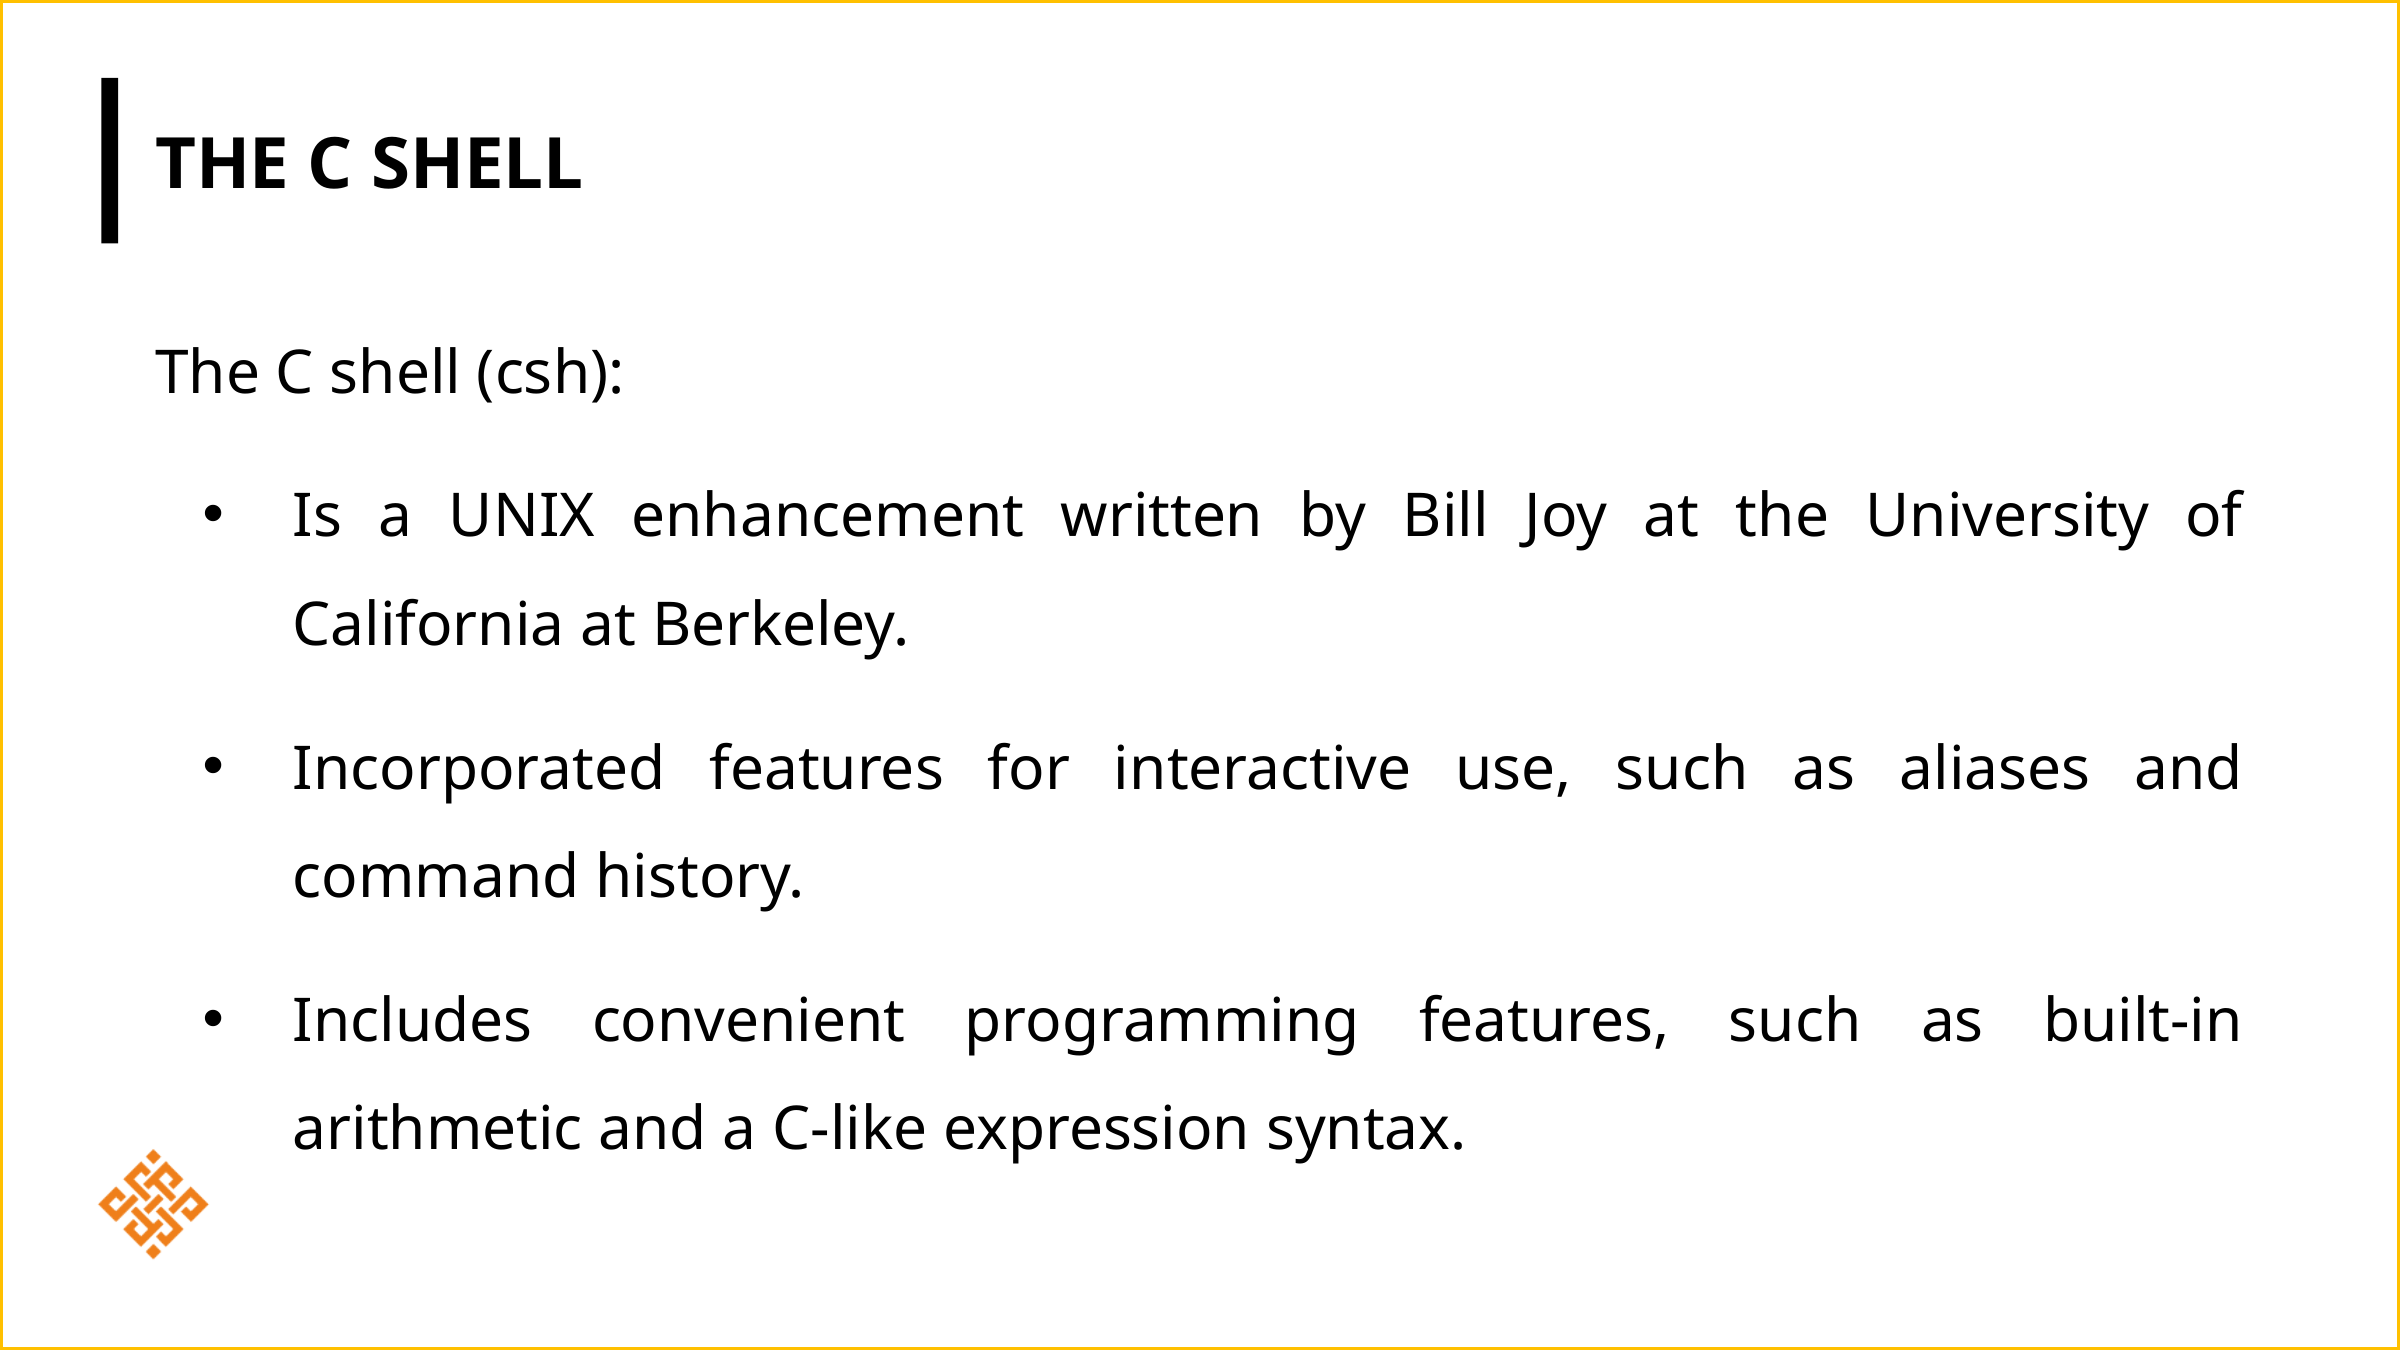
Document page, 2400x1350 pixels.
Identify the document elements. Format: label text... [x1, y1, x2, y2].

picture [75, 1058, 235, 1350]
list The C shell (csh): Is a UNIX enhancement written by Bill Joy at the University of California at Berkeley. Incorporated features for interactive use, such as aliases and command history. Includes convenient programming features, such as built-in arithmetic and a C-like expression syntax. [136, 287, 2264, 1138]
title The C Shell [136, 77, 700, 243]
